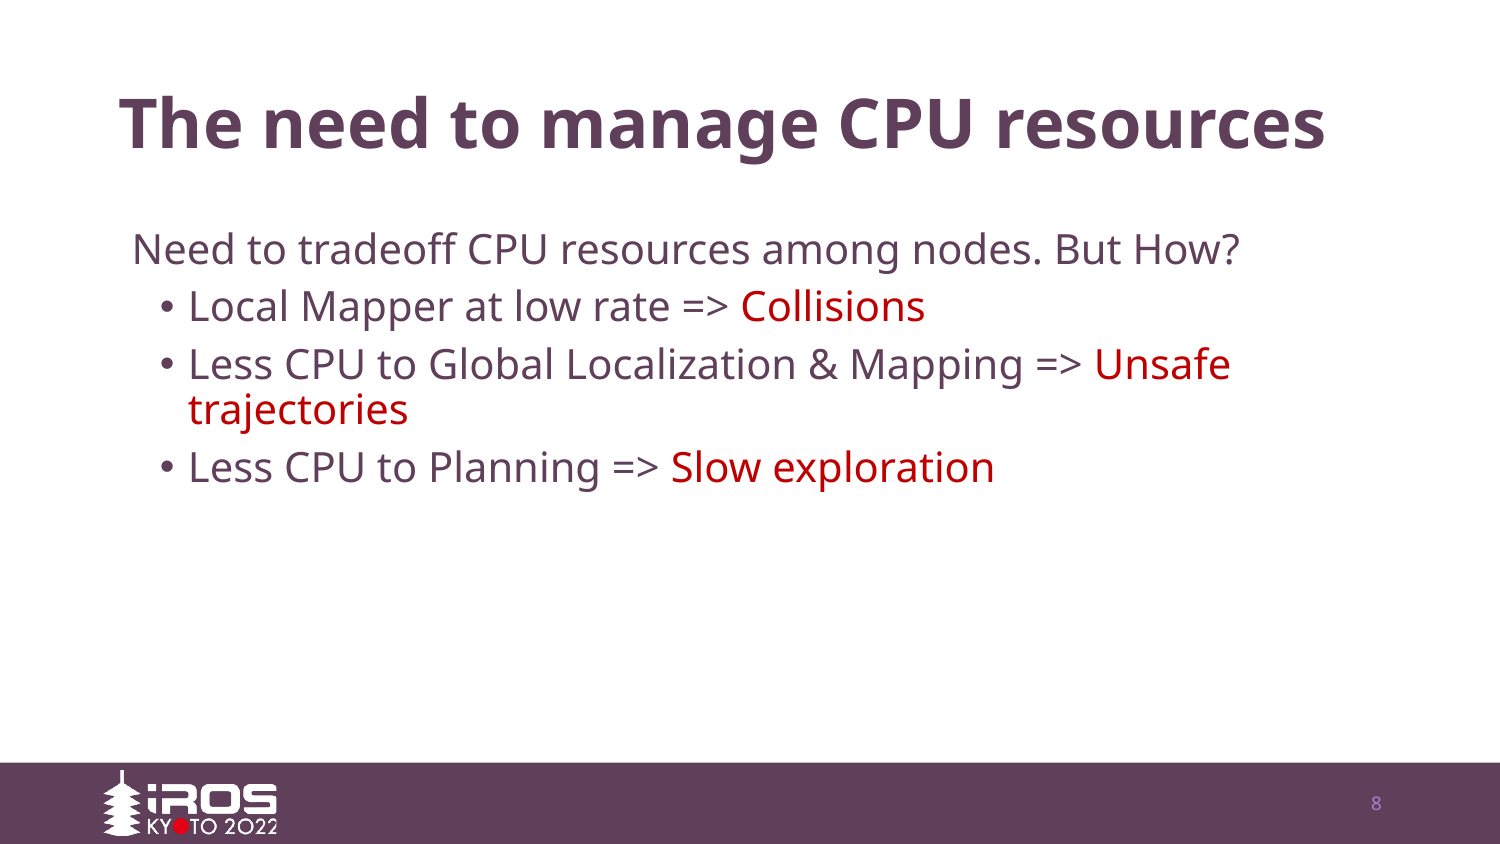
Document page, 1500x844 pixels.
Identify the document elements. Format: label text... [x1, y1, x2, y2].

text_box Need to tradeoff CPU resources among nodes. But How? Local Mapper at low rate => Collisions Less CPU to Global Localization & Mapping => Unsafe trajectories Less CPU to Planning => Slow exploration [79, 220, 1385, 652]
title The need to manage CPU resources [103, 44, 1397, 208]
slide_number 8 [1059, 782, 1397, 827]
